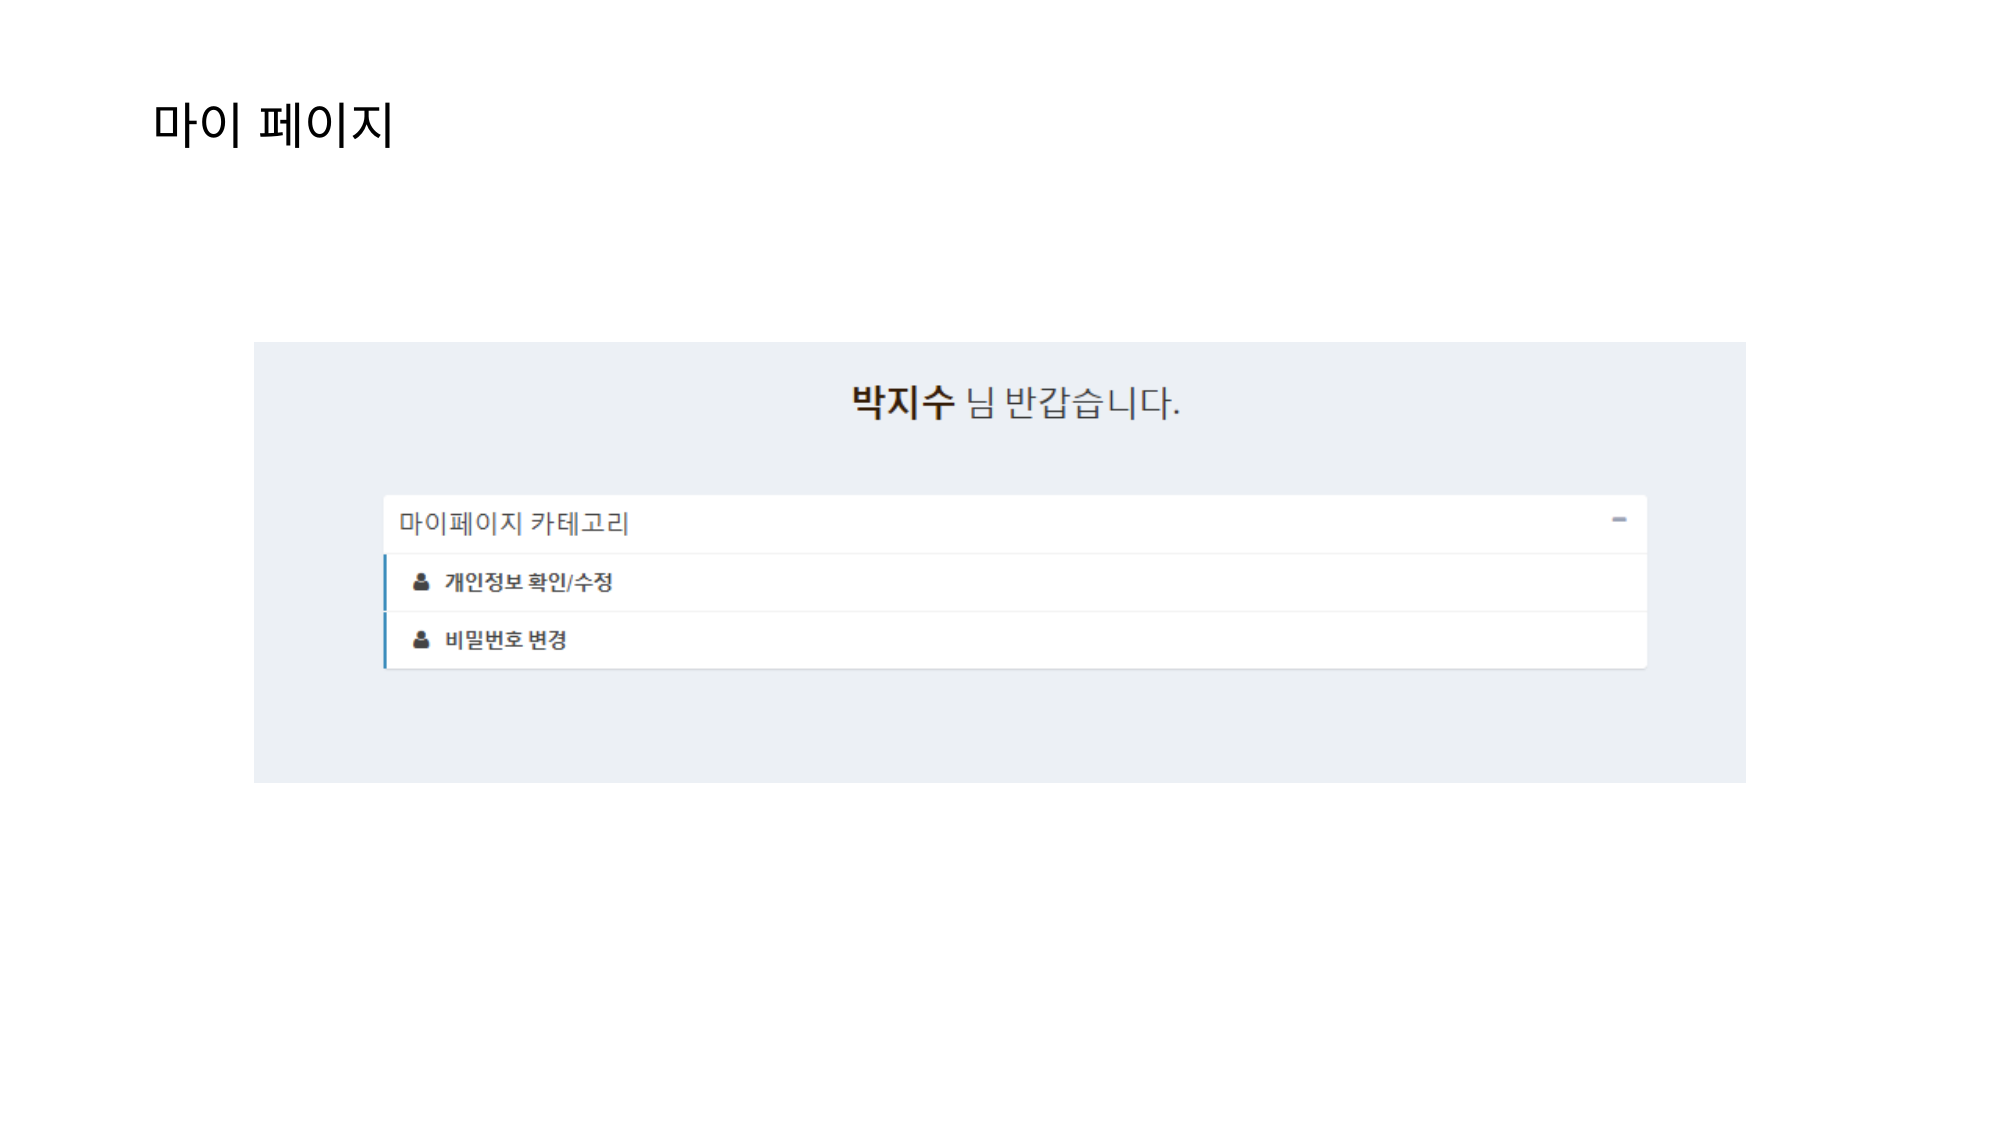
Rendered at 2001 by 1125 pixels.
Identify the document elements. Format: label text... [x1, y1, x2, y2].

picture [254, 342, 1746, 783]
title 마이 페이지 [137, 85, 1233, 171]
